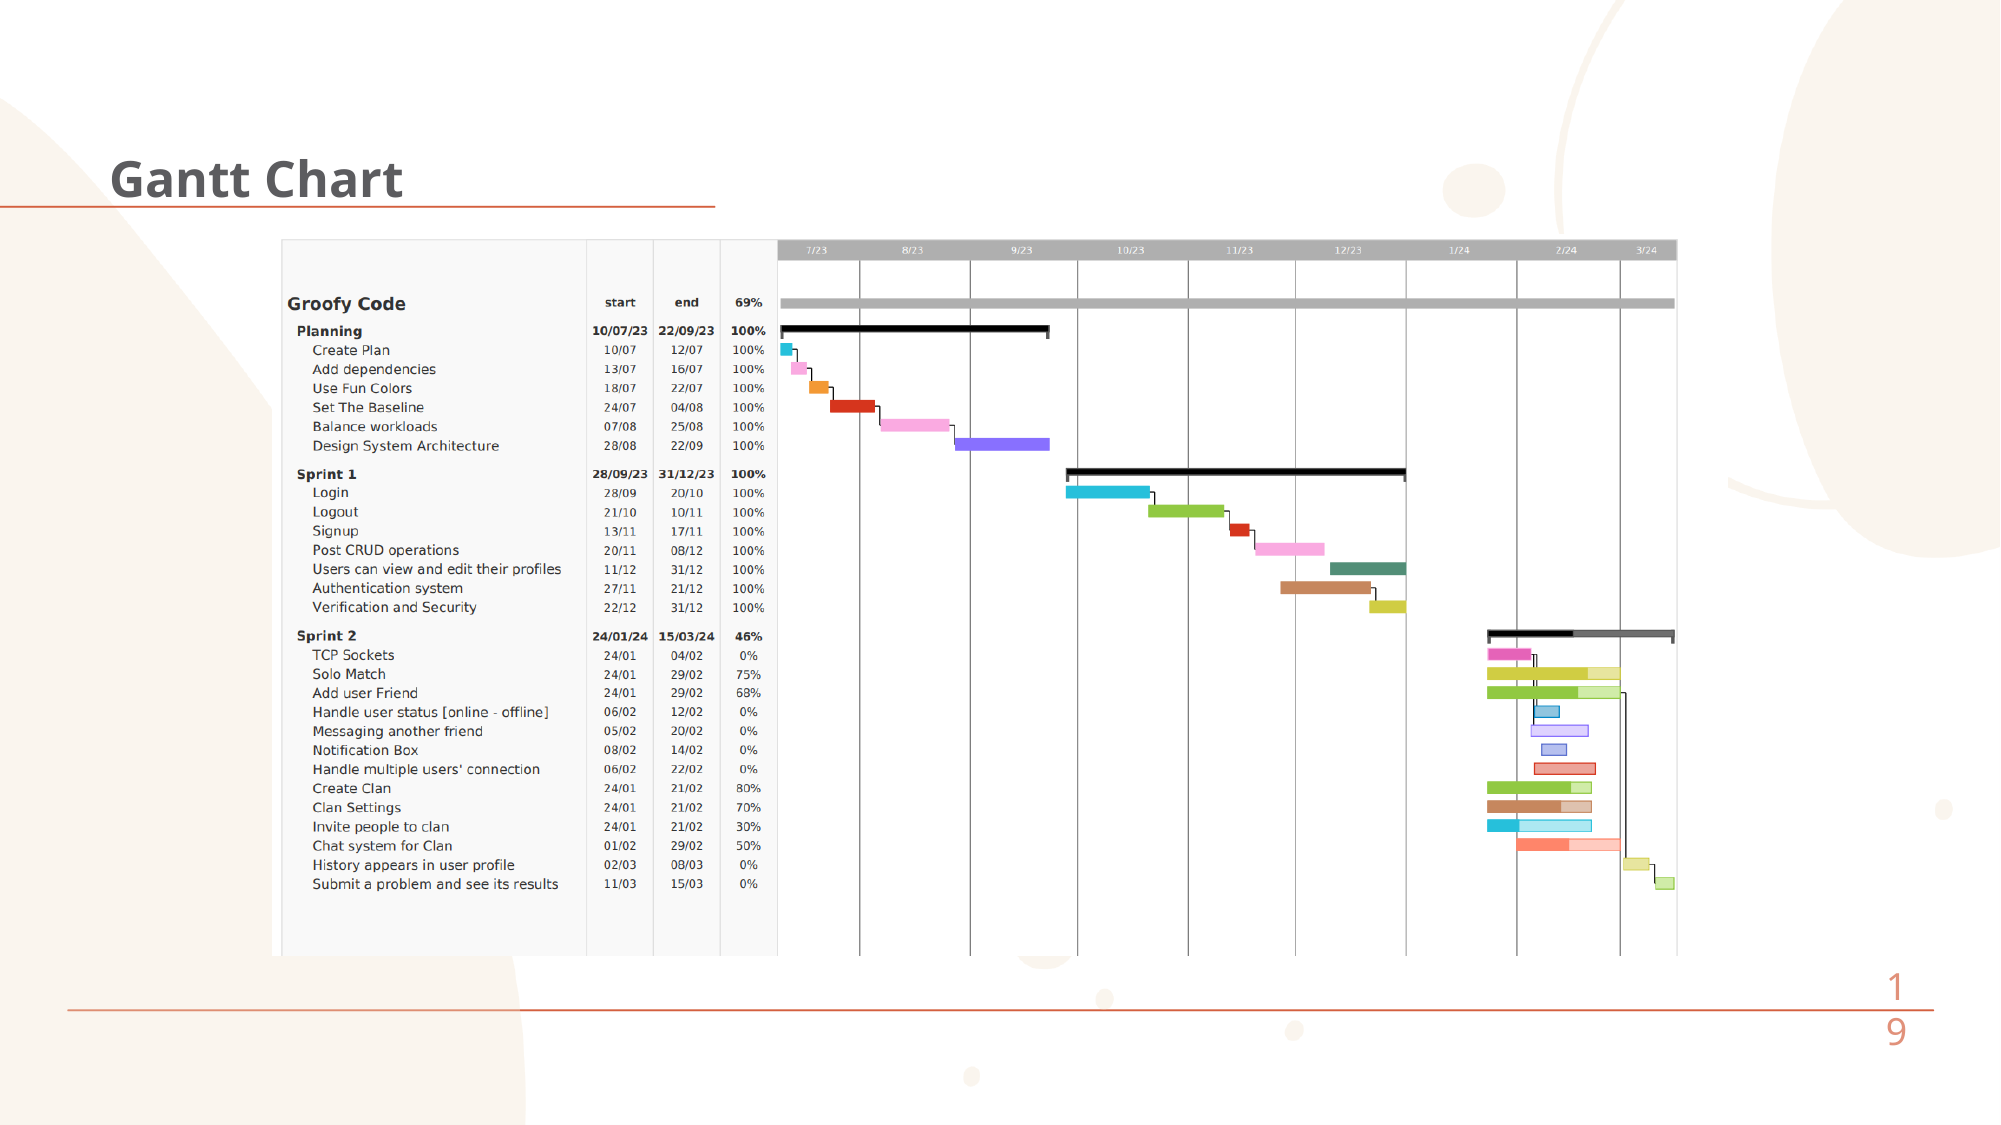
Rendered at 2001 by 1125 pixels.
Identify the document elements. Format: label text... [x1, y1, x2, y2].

text_box Gantt Chart [94, 140, 822, 215]
text_box 19 [1871, 955, 1941, 1061]
picture [0, 0, 2000, 1125]
